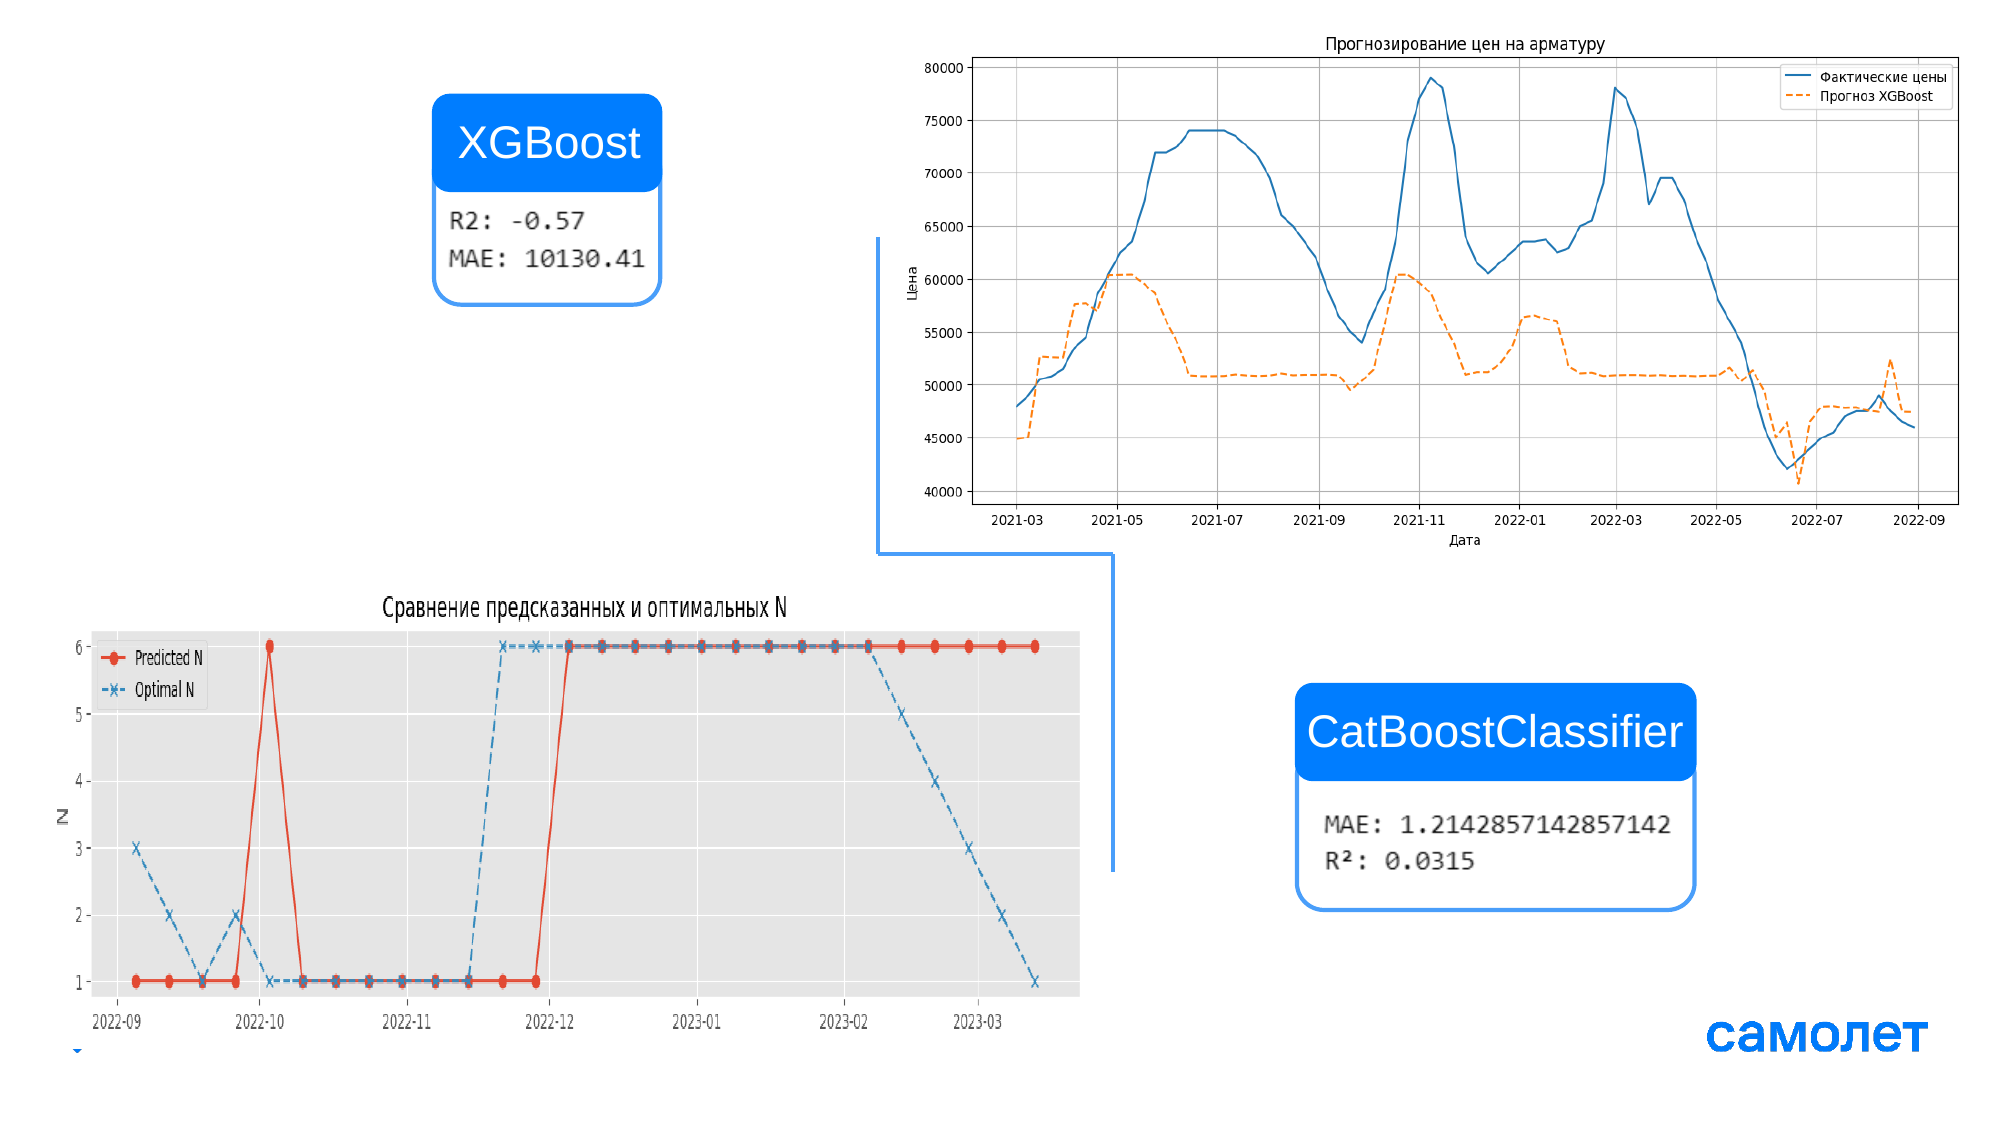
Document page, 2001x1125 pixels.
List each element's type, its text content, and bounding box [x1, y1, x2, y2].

text_box CatBoostClassifier [1306, 708, 1685, 815]
picture [46, 580, 1087, 1053]
text_box [1296, 684, 1695, 778]
picture [1317, 800, 1675, 884]
text_box [433, 180, 661, 305]
picture [1707, 1021, 1928, 1052]
text_box [433, 95, 661, 190]
picture [443, 198, 652, 284]
picture [896, 26, 1967, 555]
text_box [1296, 769, 1695, 910]
title XGBoost [457, 118, 673, 192]
